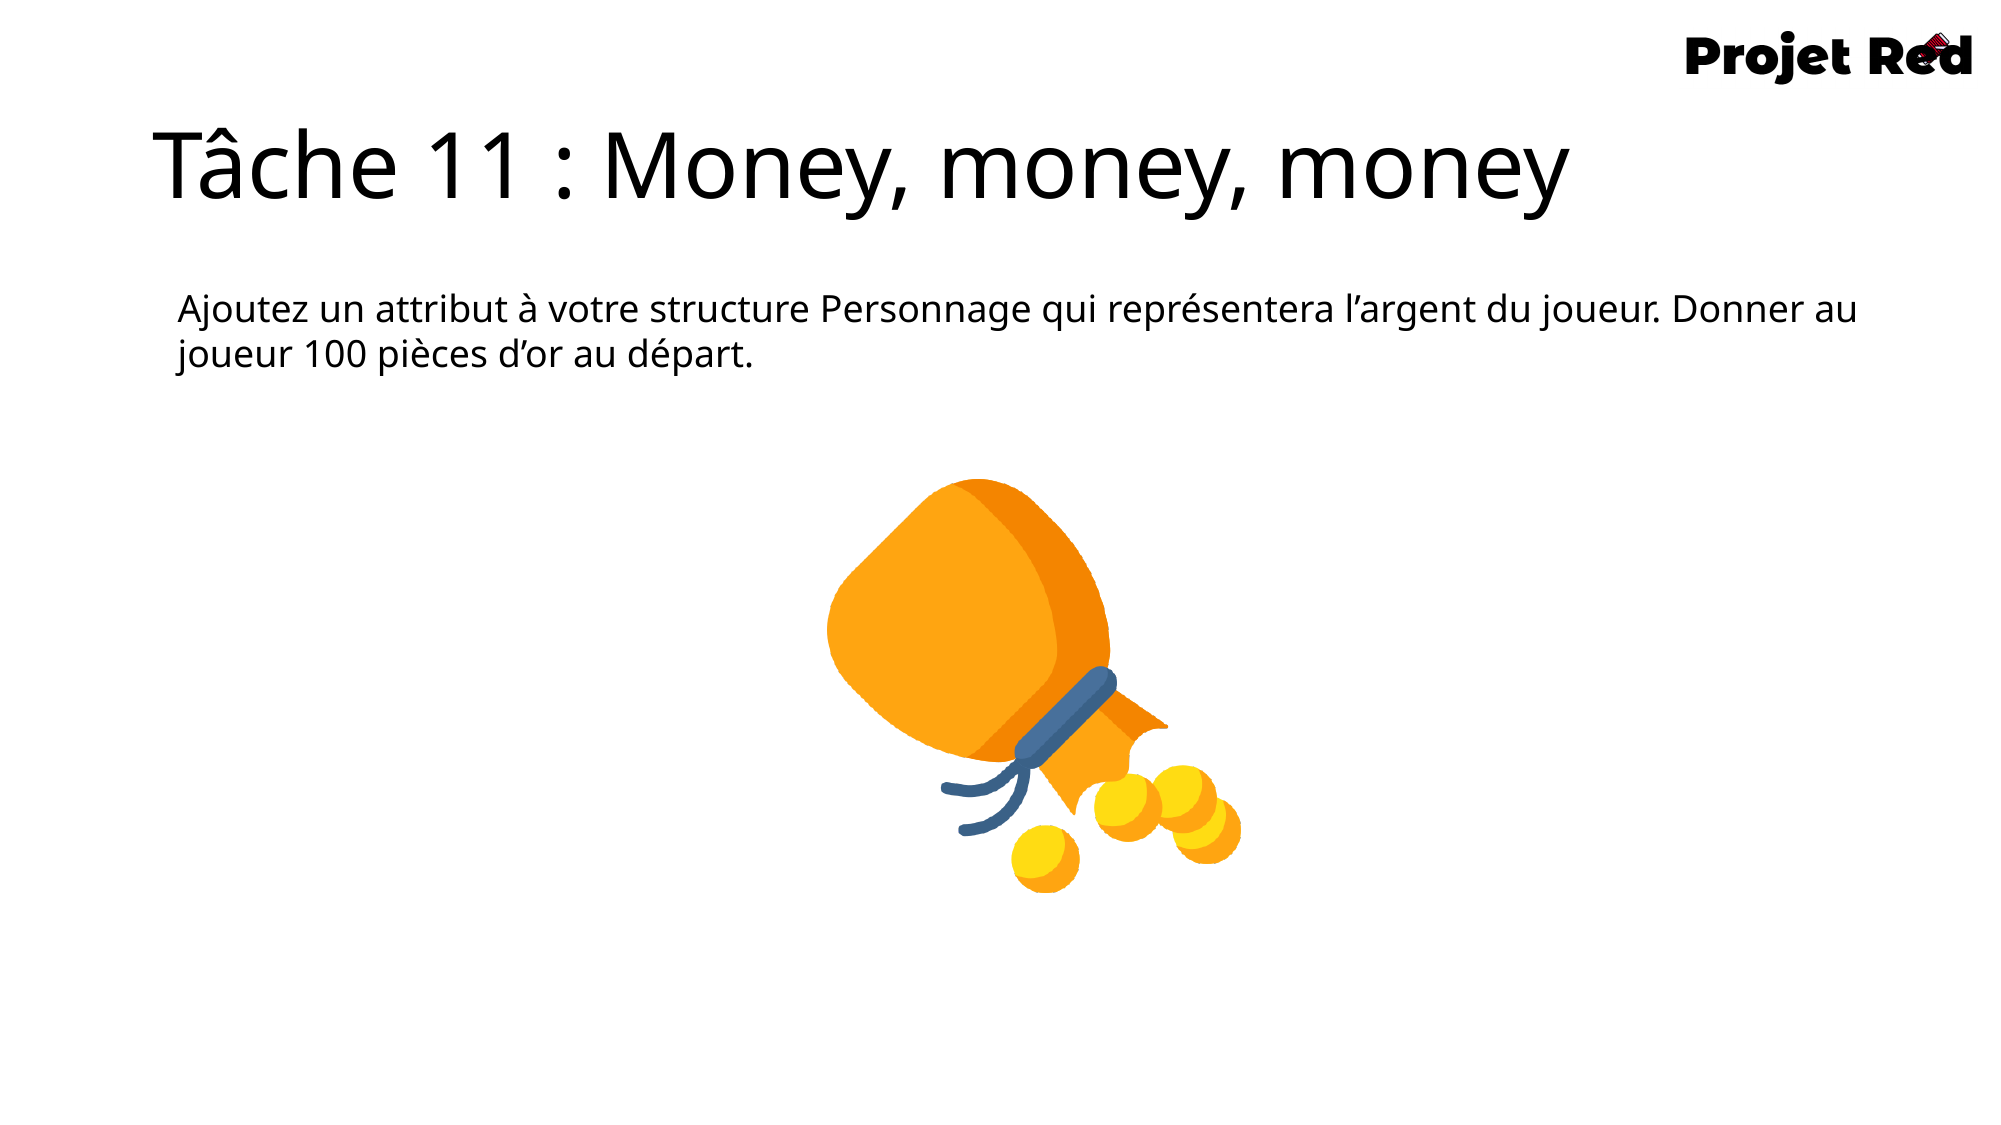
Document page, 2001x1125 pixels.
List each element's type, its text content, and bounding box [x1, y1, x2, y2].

picture [1679, 27, 1978, 89]
title Tâche 11 : Money, money, money [137, 59, 1863, 278]
picture [826, 479, 1241, 893]
text_box Ajoutez un attribut à votre structure Personnage qui représentera l’argent du joueur. Donner au joueur 100 pièces d’or au départ. [162, 277, 1905, 383]
